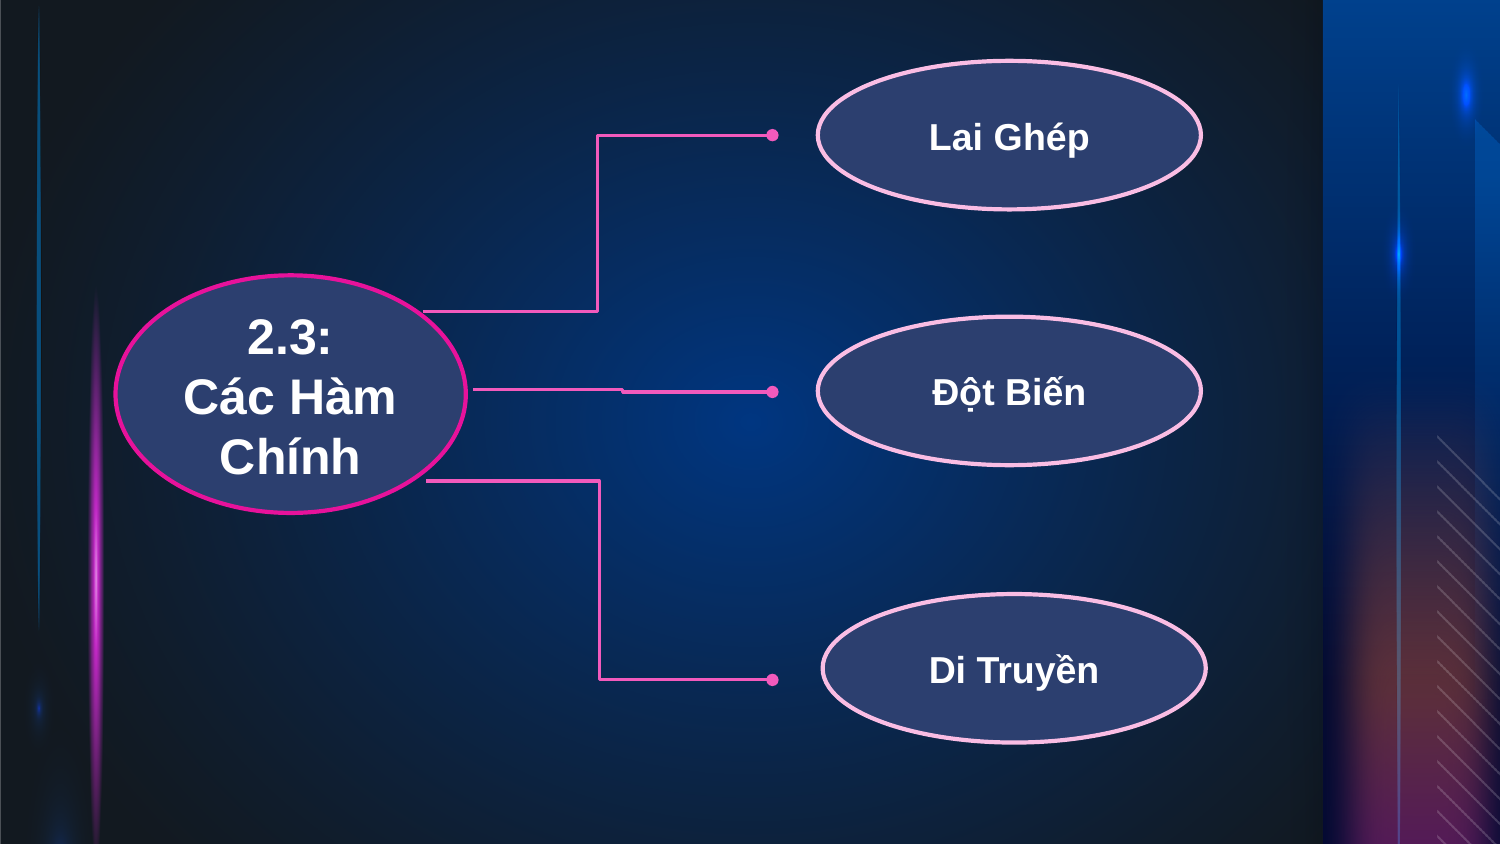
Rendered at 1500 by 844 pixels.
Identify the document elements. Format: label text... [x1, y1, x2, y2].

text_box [425, 480, 773, 681]
text_box Đột Biến [815, 314, 1204, 468]
text_box Lai Ghép [815, 58, 1204, 212]
text_box Di Truyền [820, 591, 1208, 745]
text_box 2.3: Các Hàm Chính [113, 273, 468, 516]
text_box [472, 389, 773, 393]
picture [0, 0, 1500, 844]
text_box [422, 134, 773, 312]
